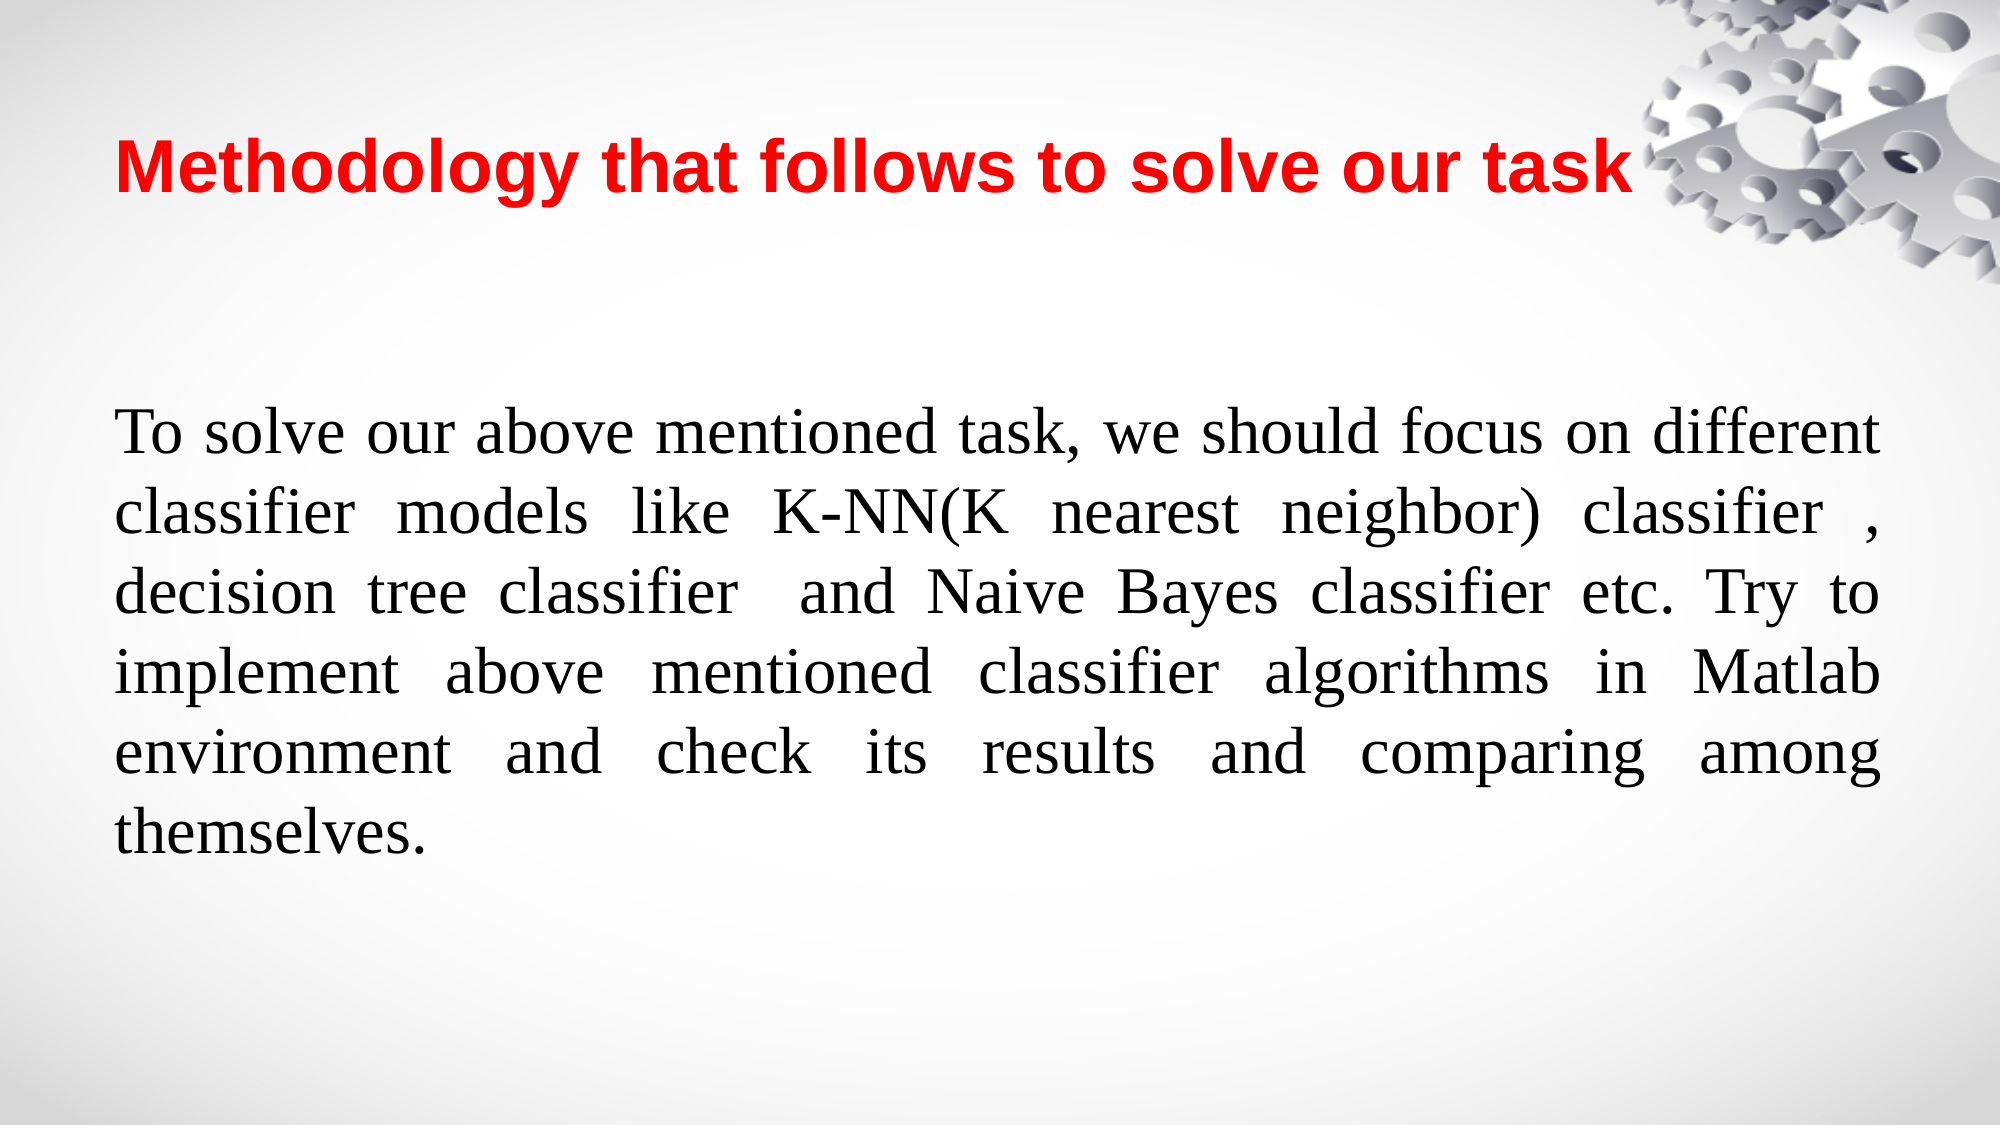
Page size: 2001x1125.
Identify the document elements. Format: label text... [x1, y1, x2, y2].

picture [0, 0, 2000, 1125]
list To solve our above mentioned task, we should focus on different classifier models like K-NN(K nearest neighbor) classifier , decision tree classifier and Naive Bayes classifier etc. Try to implement above mentioned classifier algorithms in Matlab environment and check its results and comparing among themselves. [99, 192, 1901, 1006]
title Methodology that follows to solve our task [99, 114, 1901, 192]
